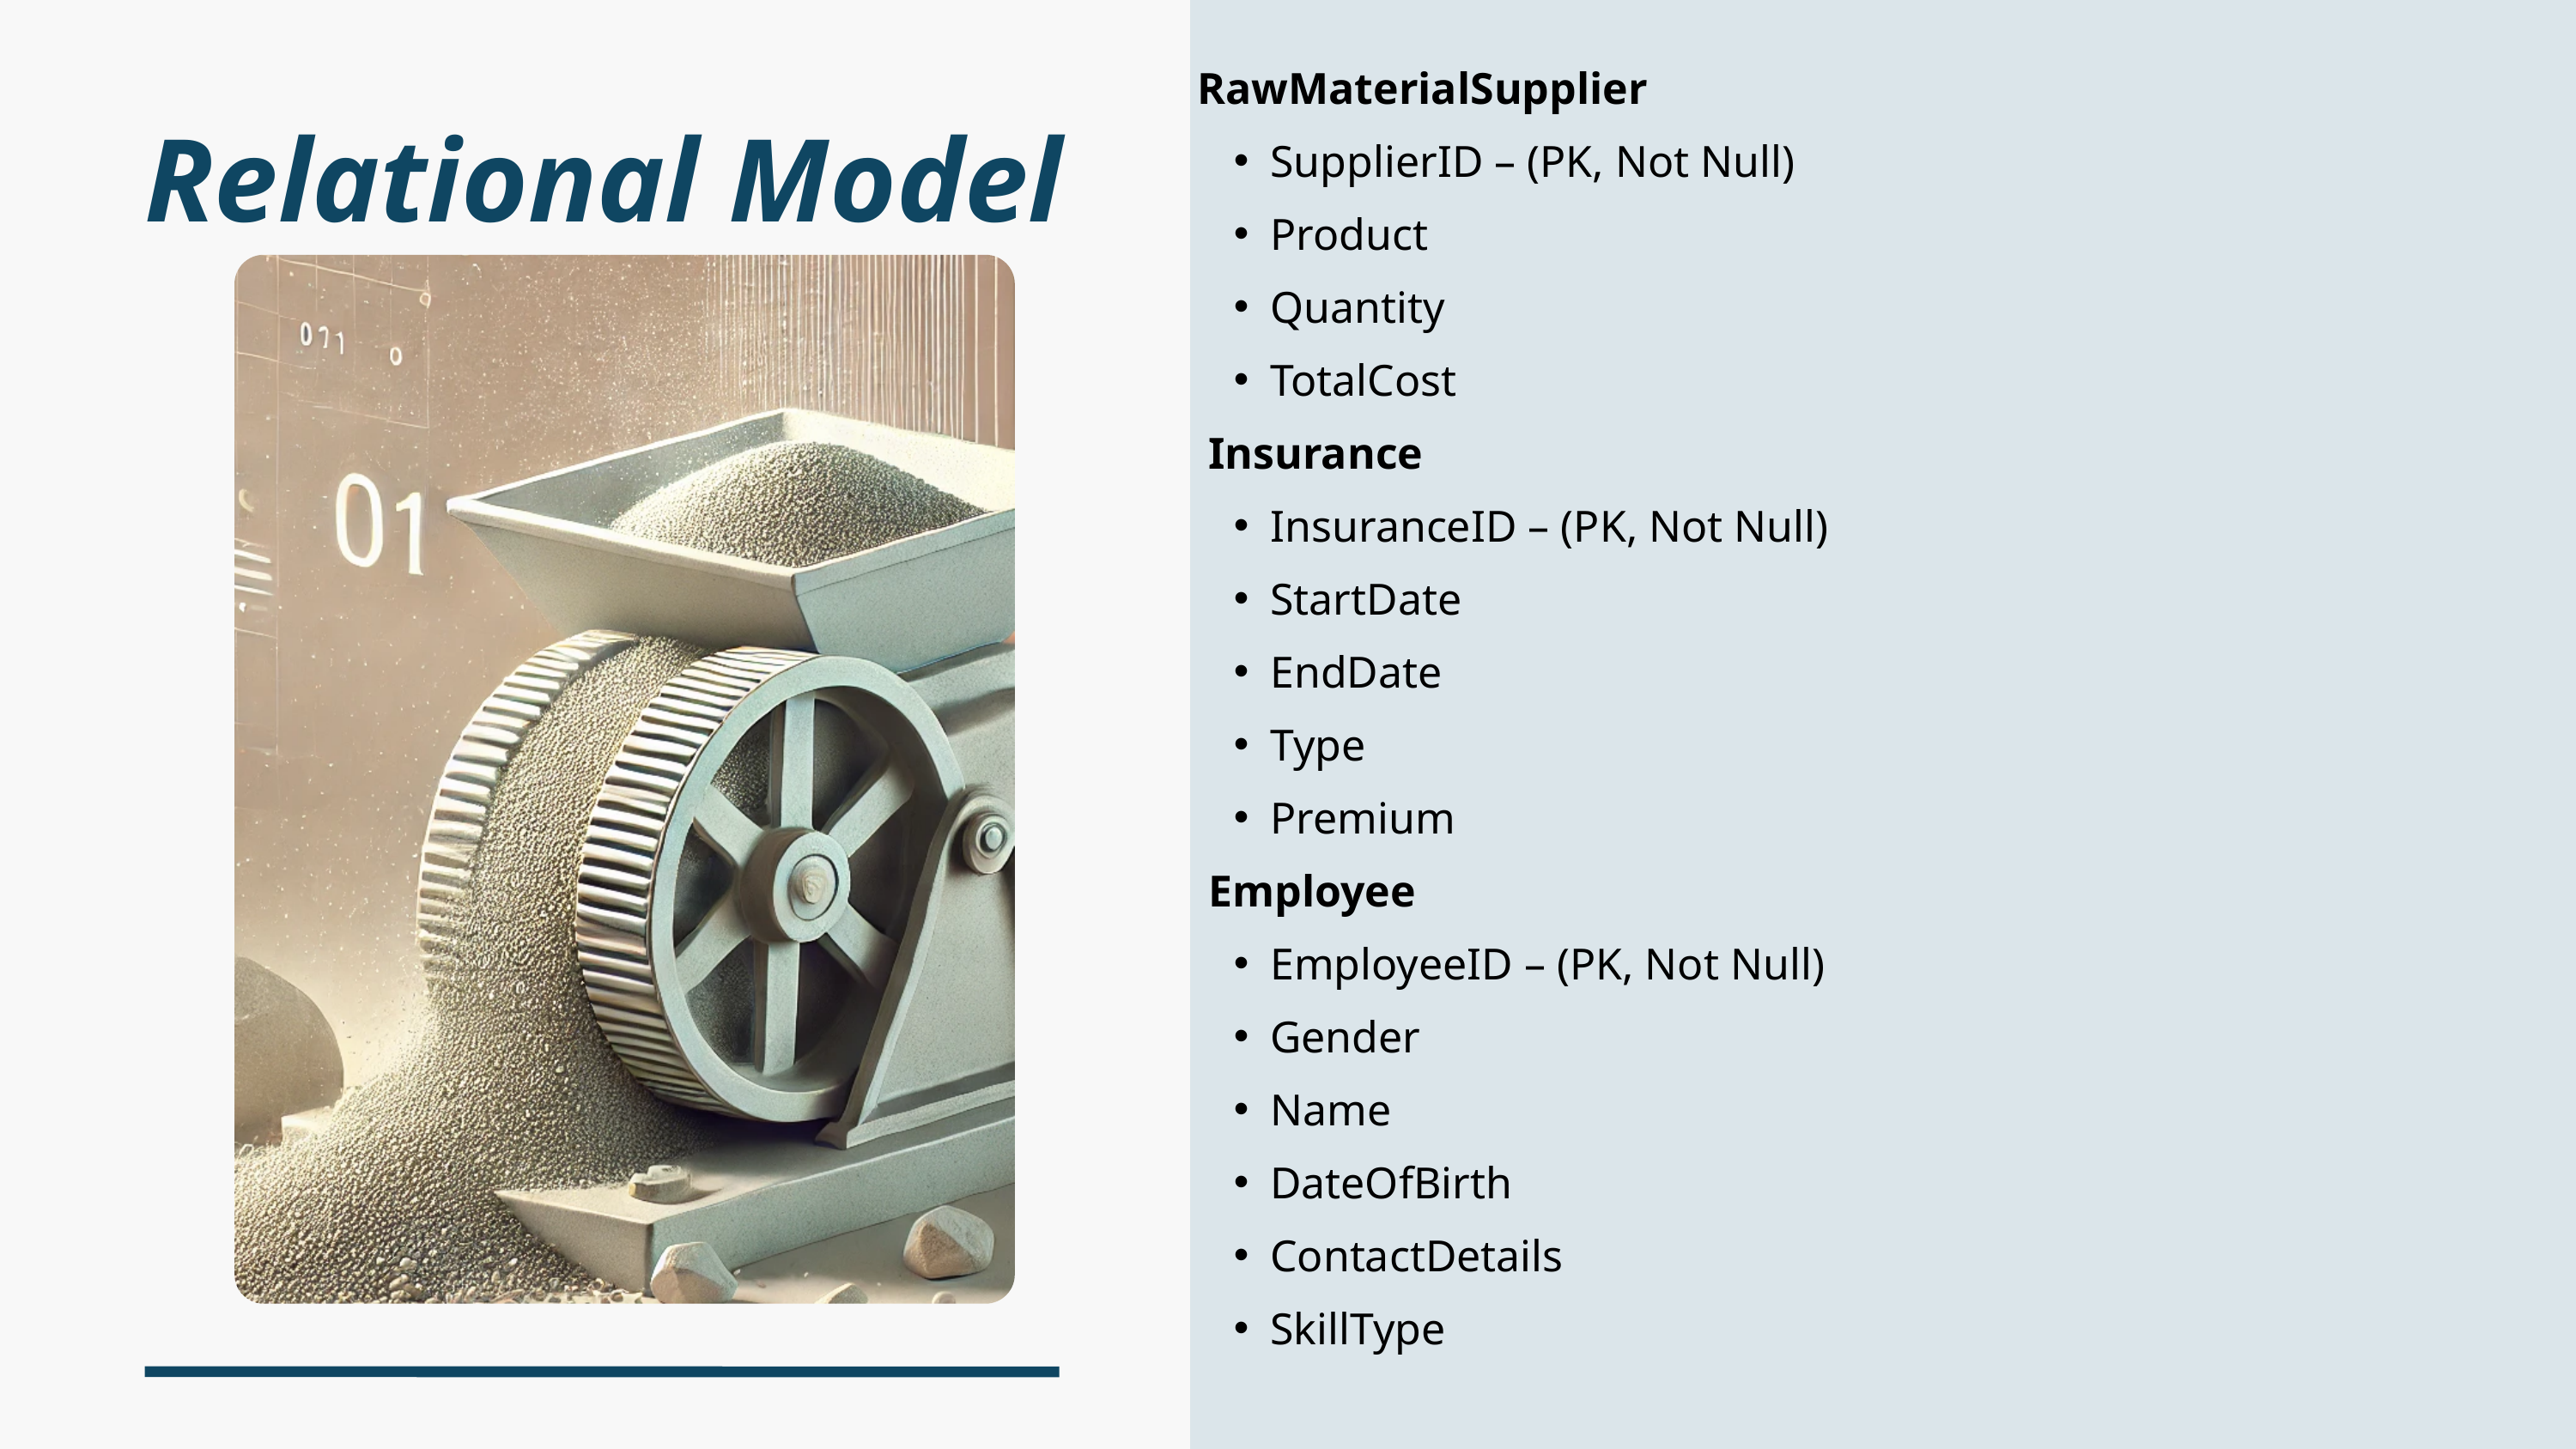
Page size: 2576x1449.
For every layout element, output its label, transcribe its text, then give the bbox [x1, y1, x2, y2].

text_box Relational Model [144, 84, 1185, 246]
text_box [1189, 0, 2576, 1449]
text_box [234, 254, 1016, 1304]
